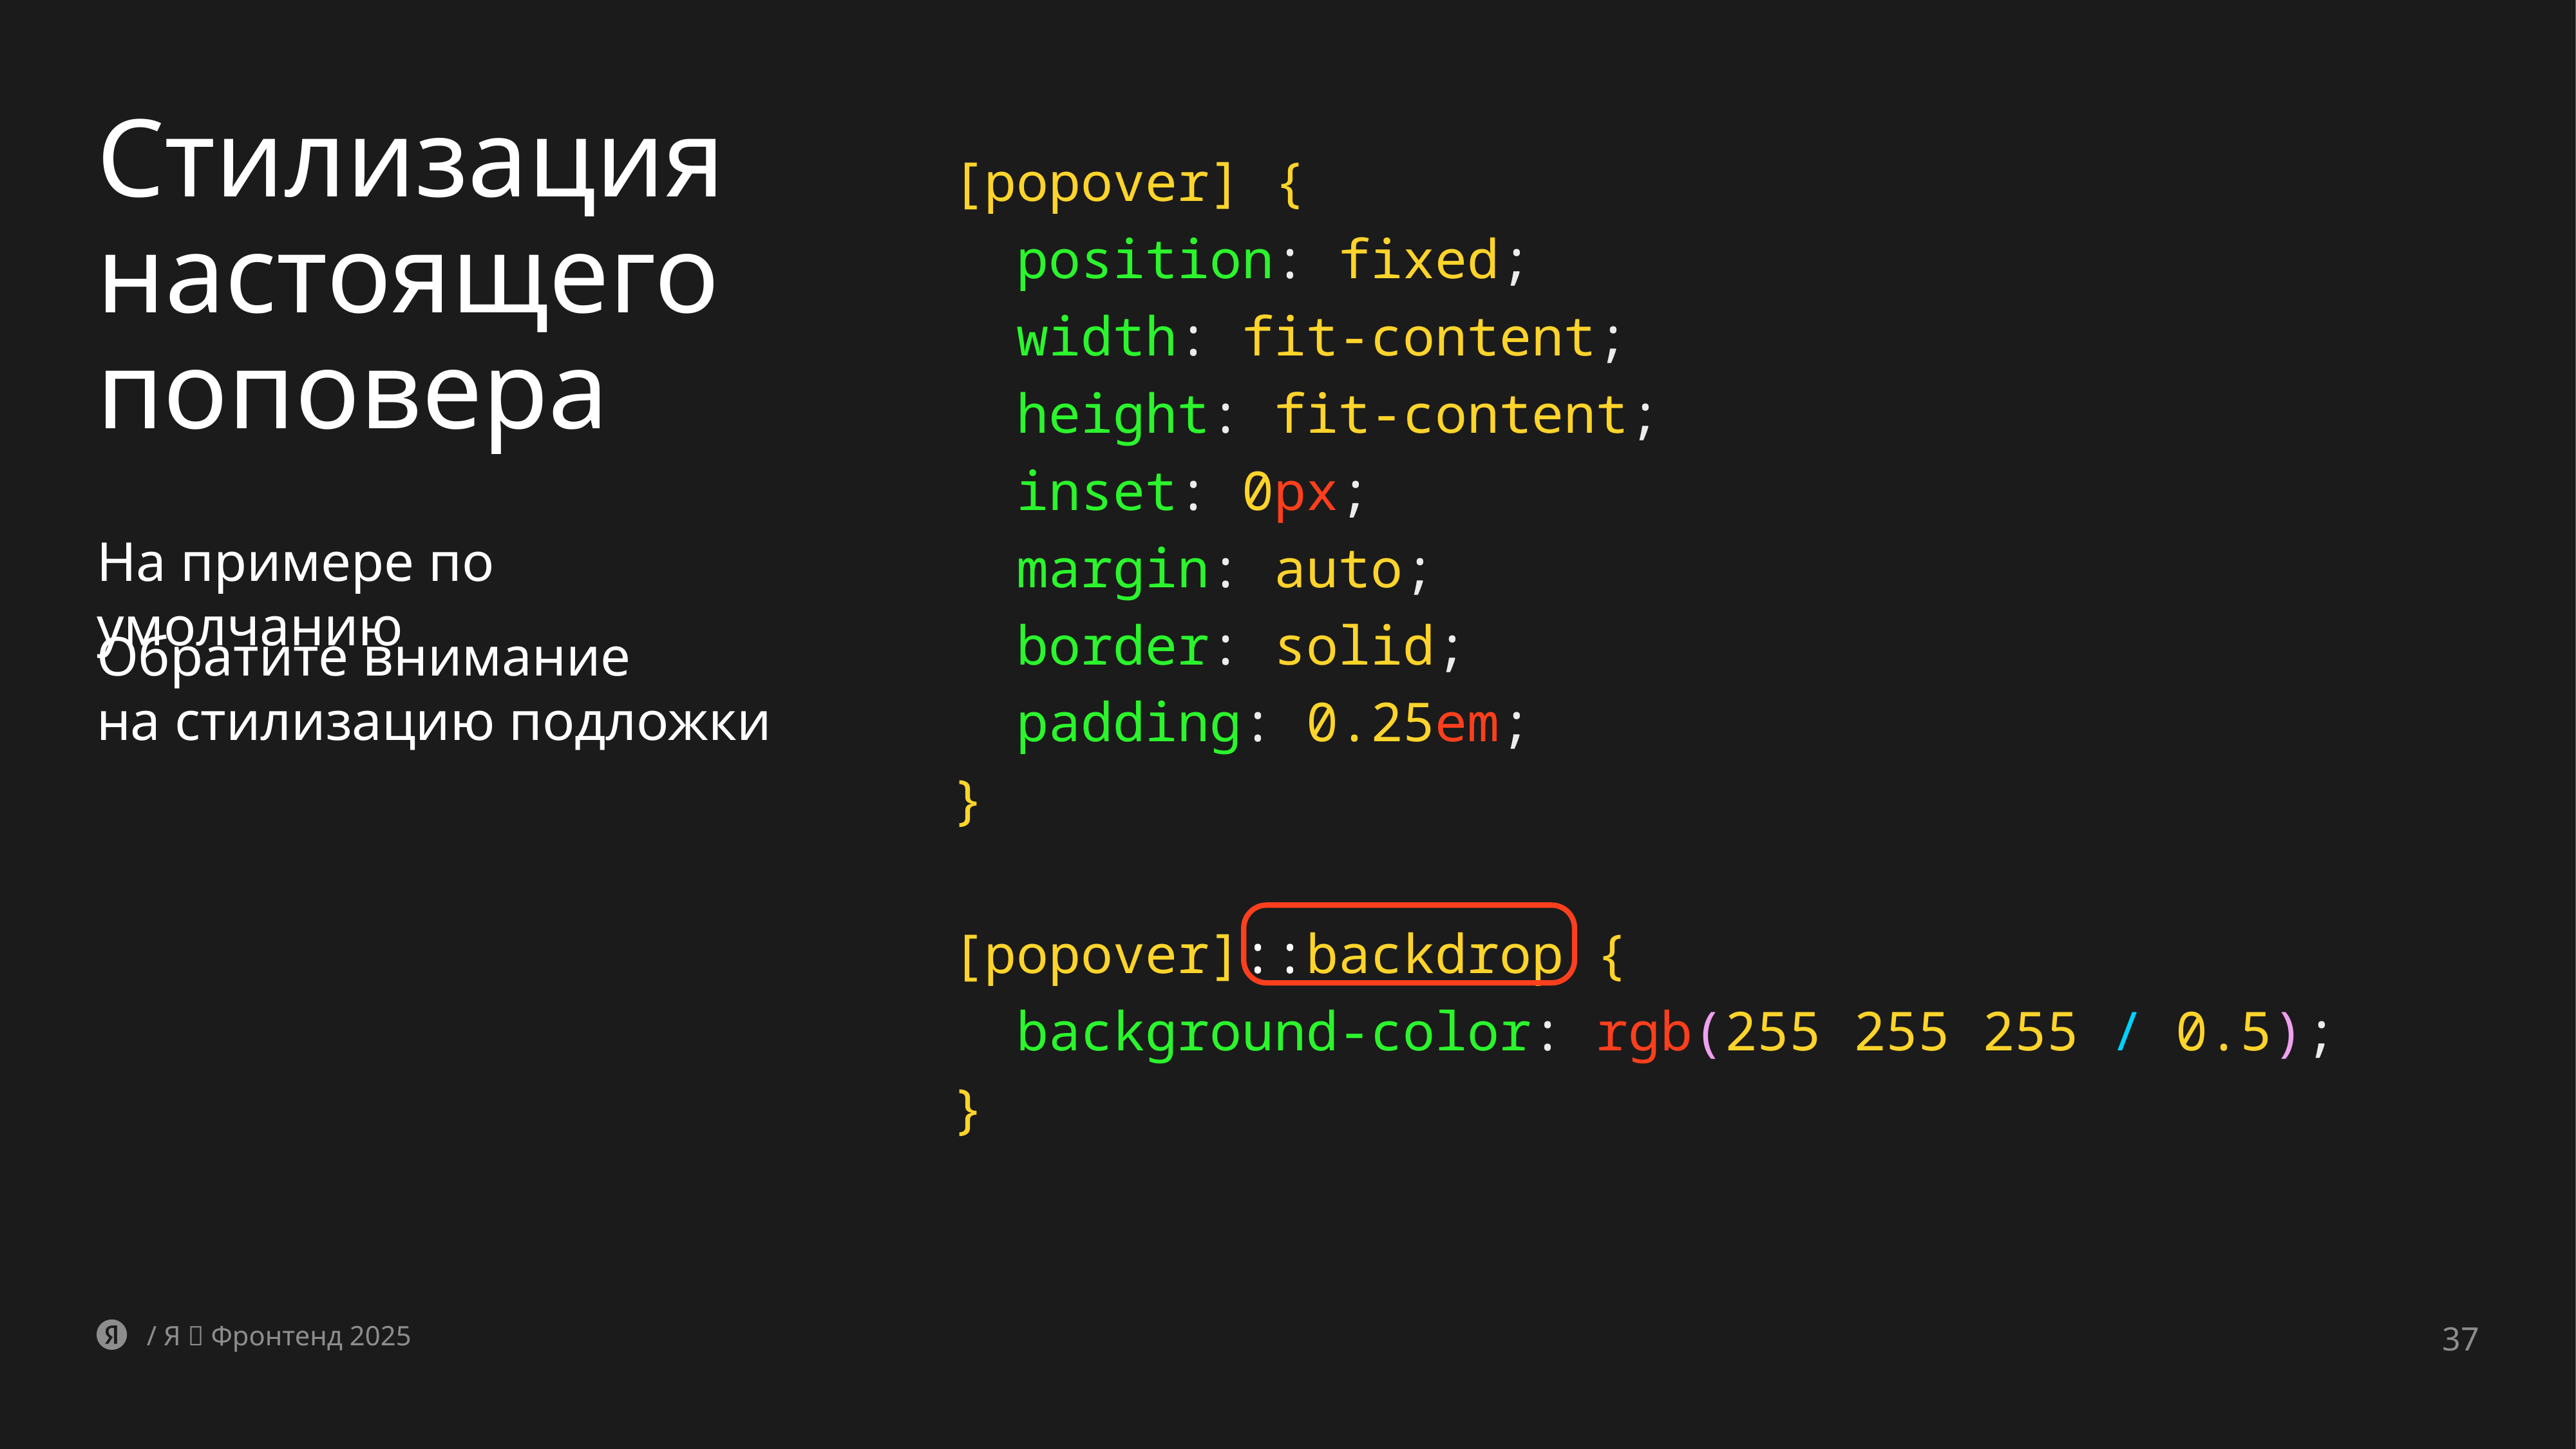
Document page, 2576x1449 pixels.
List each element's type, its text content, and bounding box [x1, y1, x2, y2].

title Стилизация настоящего поповера [97, 97, 809, 480]
list На примере по умолчанию [97, 527, 809, 593]
footer / Я 💛 Фронтенд 2025 [146, 1318, 1718, 1351]
slide_number 37 [2325, 1318, 2479, 1358]
list Обратите внимание на стилизацию подложки [97, 621, 809, 1247]
text_box [1242, 904, 1576, 984]
list [popover] { position: fixed; width: fit-content; height: fit-content; inset: 0px; margin: auto; border: solid; padding: 0.25em; } [popover]::backdrop { background-color: rgb(255 255 255 / 0.5); } [907, 97, 2477, 1294]
